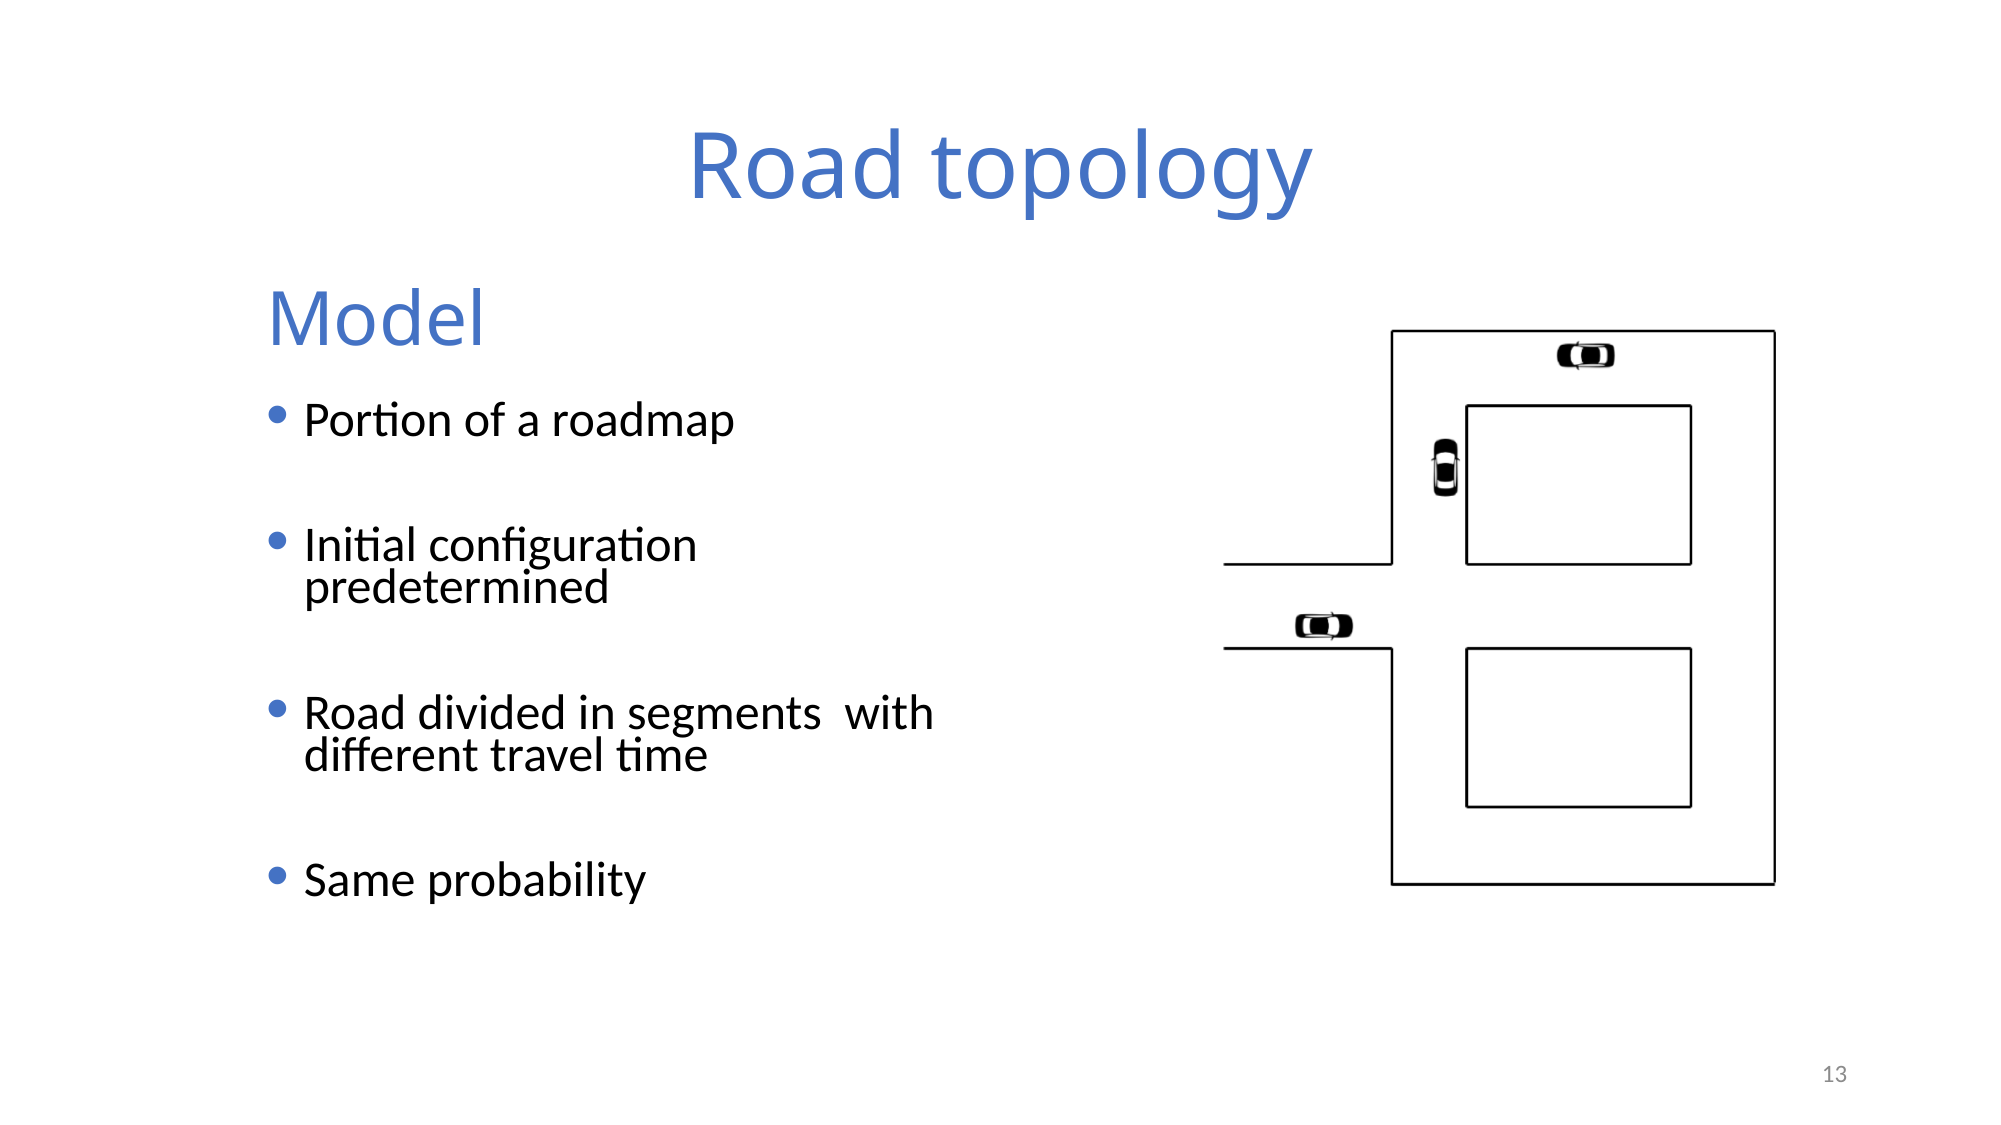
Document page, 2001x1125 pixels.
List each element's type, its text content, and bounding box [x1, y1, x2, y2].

list Portion of a roadmap Initial configuration predetermined Road divided in segments with different travel time Same probability [251, 394, 1000, 1107]
title Road topology [137, 59, 1863, 278]
picture [1218, 330, 1777, 888]
slide_number 13 [1412, 1042, 1863, 1103]
text_box Model [251, 263, 871, 369]
